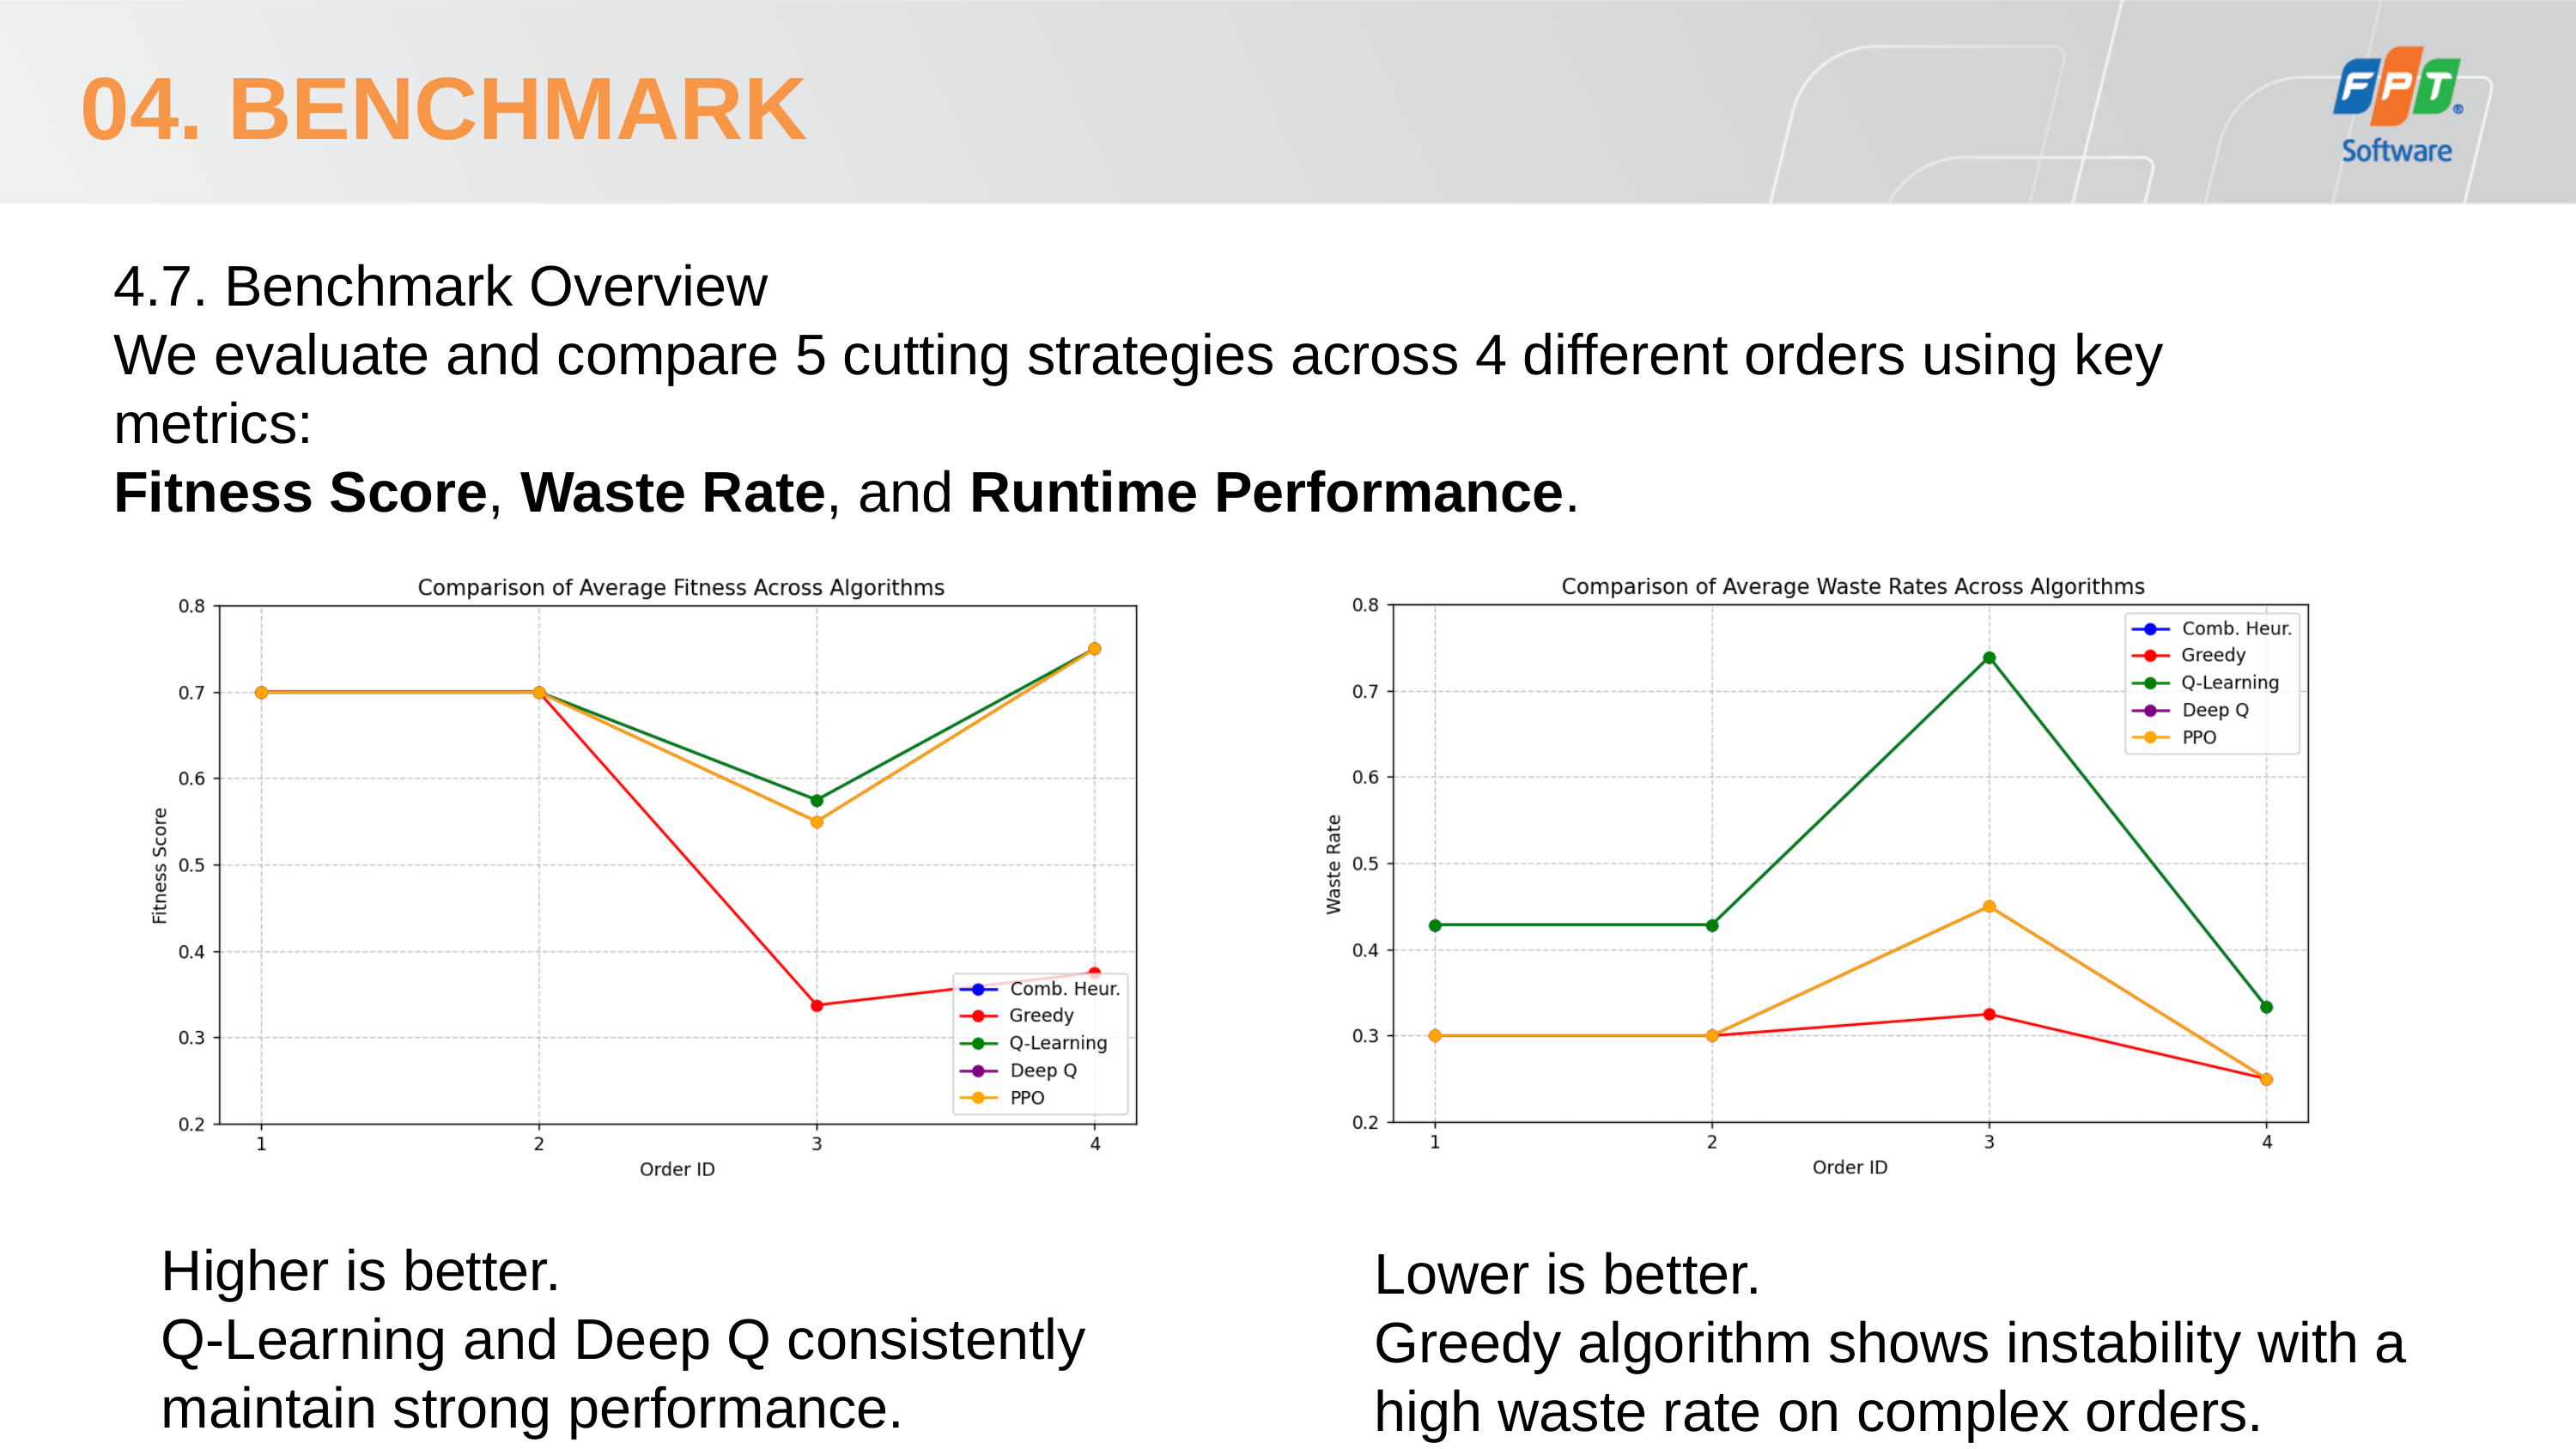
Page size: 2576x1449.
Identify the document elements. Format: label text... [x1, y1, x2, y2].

picture [137, 560, 1151, 1193]
text_box 4.7. Benchmark Overview We evaluate and compare 5 cutting strategies across 4 different orders using key metrics: Fitness Score, Waste Rate, and Runtime Performance. [100, 236, 2381, 342]
text_box [0, 0, 2576, 204]
picture [1309, 560, 2325, 1193]
text_box Higher is better. Q-Learning and Deep Q consistently maintain strong performance. [148, 1220, 1236, 1309]
text_box 04. BENCHMARK [80, 30, 2242, 311]
text_box Lower is better. Greedy algorithm shows instability with a high waste rate on complex orders. [1361, 1223, 2519, 1330]
